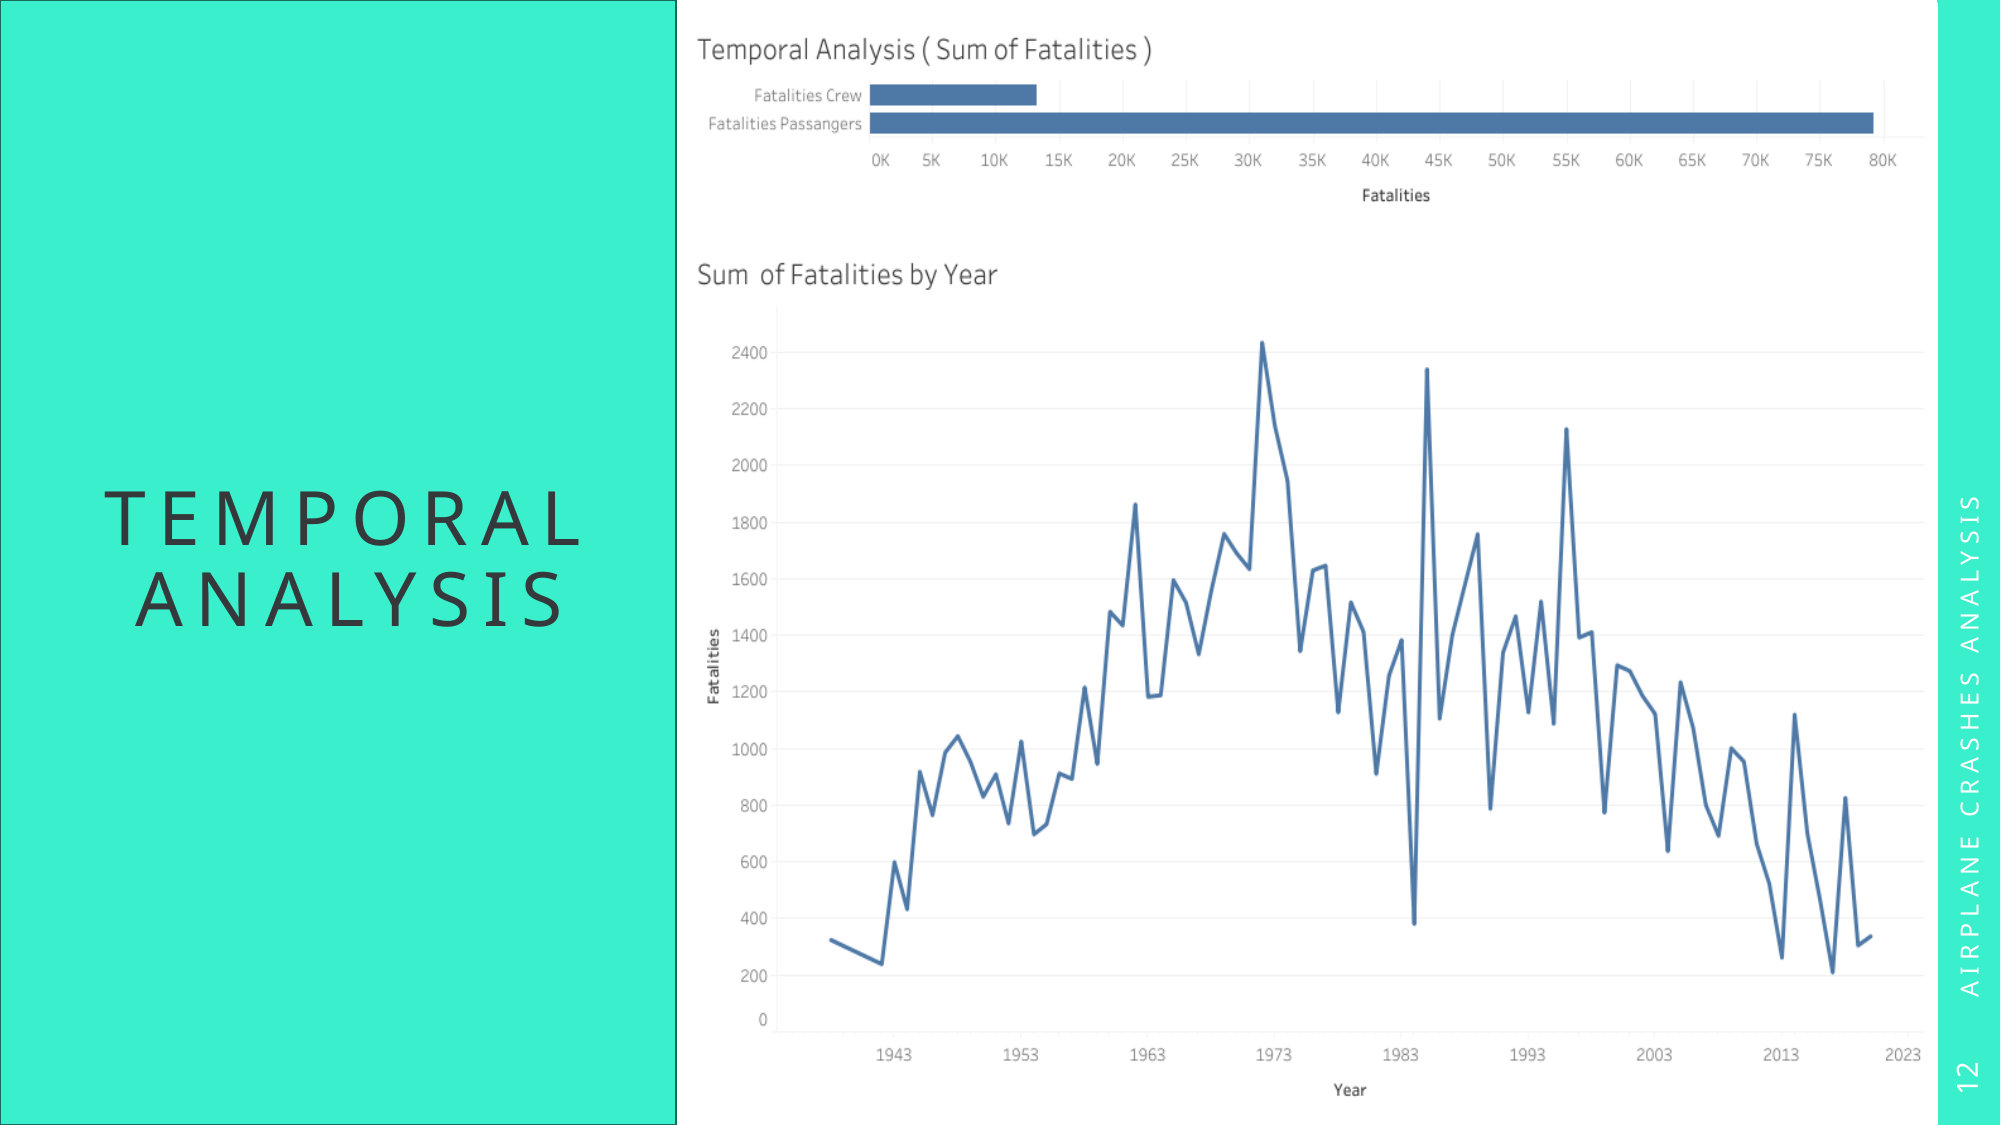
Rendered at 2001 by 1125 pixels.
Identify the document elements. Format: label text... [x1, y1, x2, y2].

text_box [0, 0, 677, 1125]
title Temporal Analysis [21, 511, 677, 613]
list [677, 3, 1938, 1125]
footer AIRPLANE CRASHES ANALYSIS [1937, 0, 2000, 1032]
slide_number 12 [1938, 1032, 2000, 1125]
